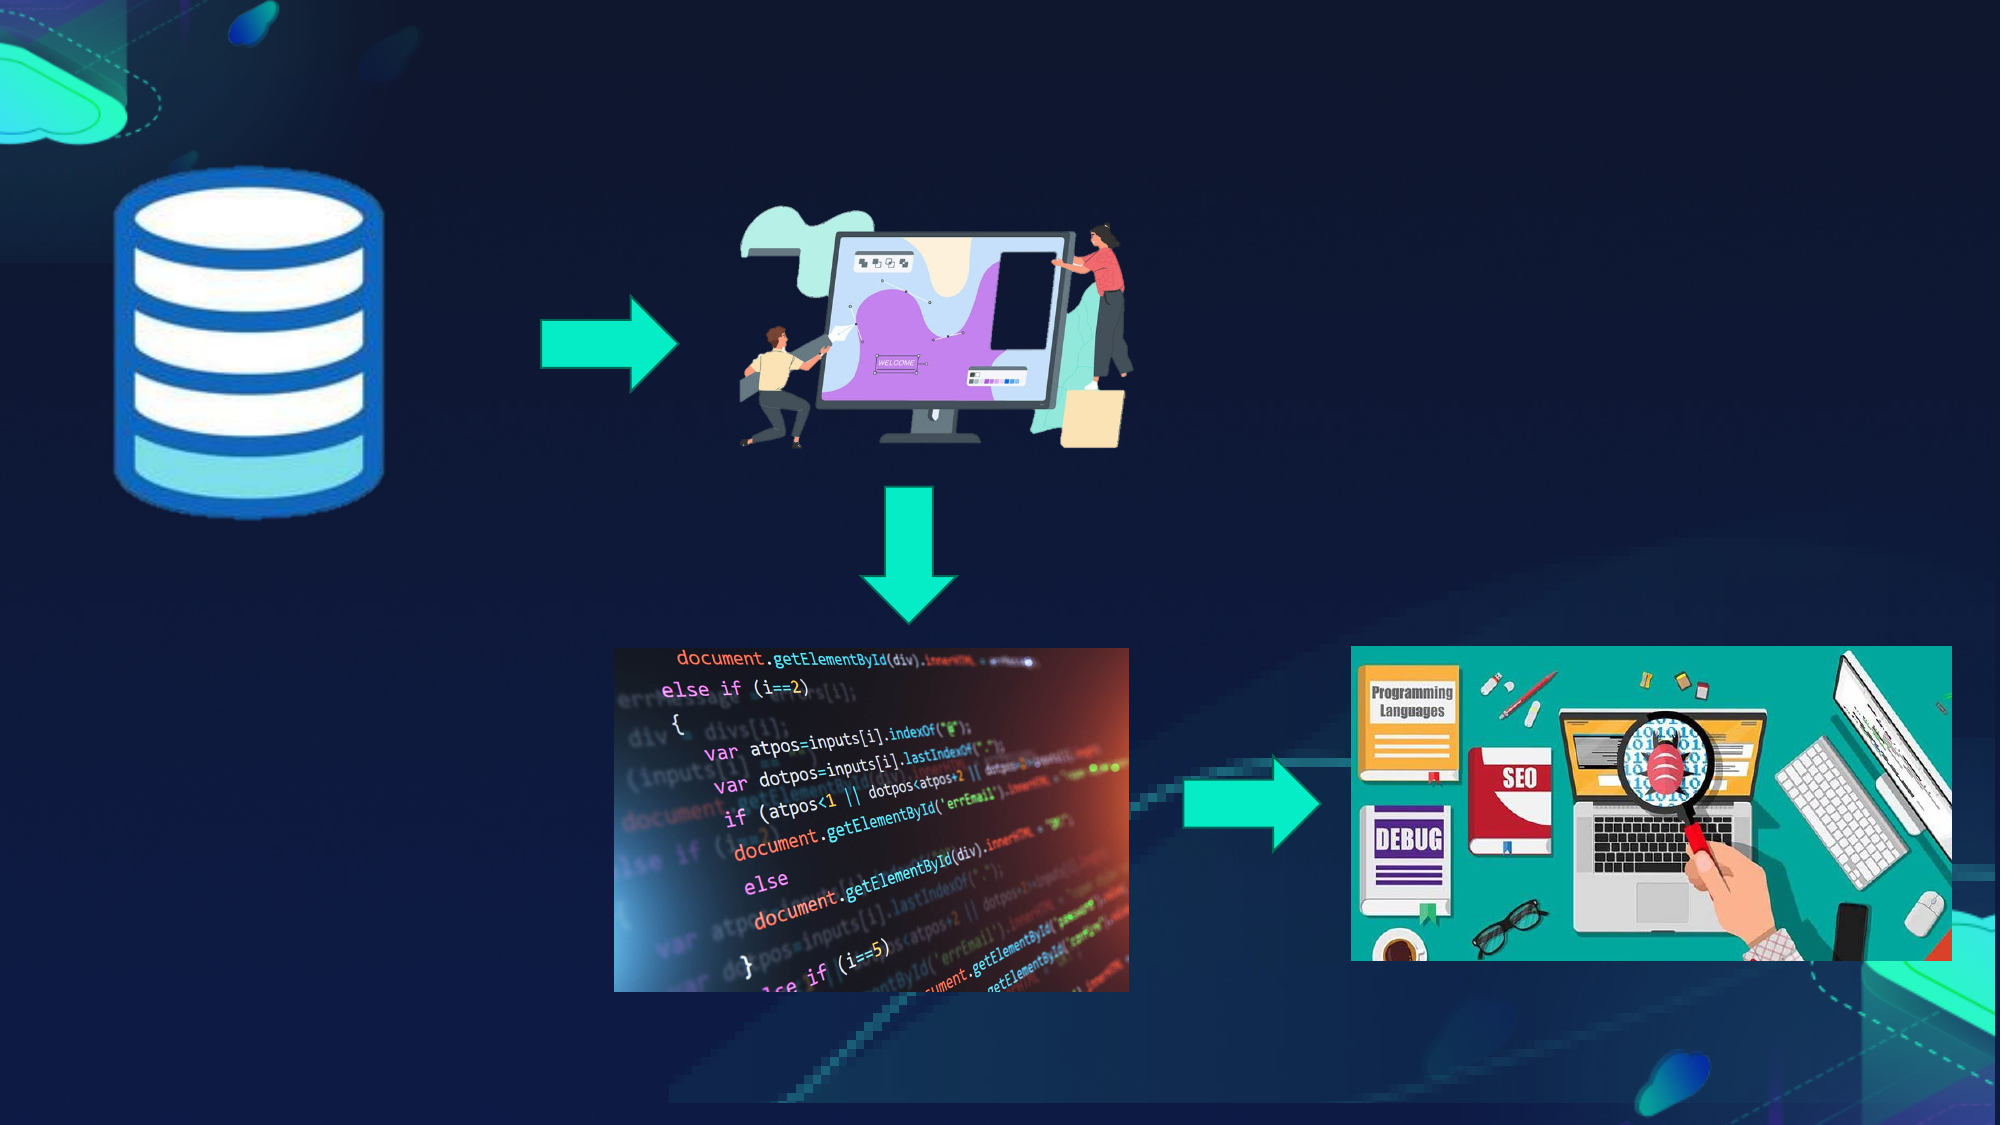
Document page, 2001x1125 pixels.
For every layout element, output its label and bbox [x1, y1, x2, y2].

text_box [858, 487, 960, 626]
text_box [540, 293, 681, 395]
text_box [1182, 753, 1323, 855]
picture [0, 0, 2000, 1125]
